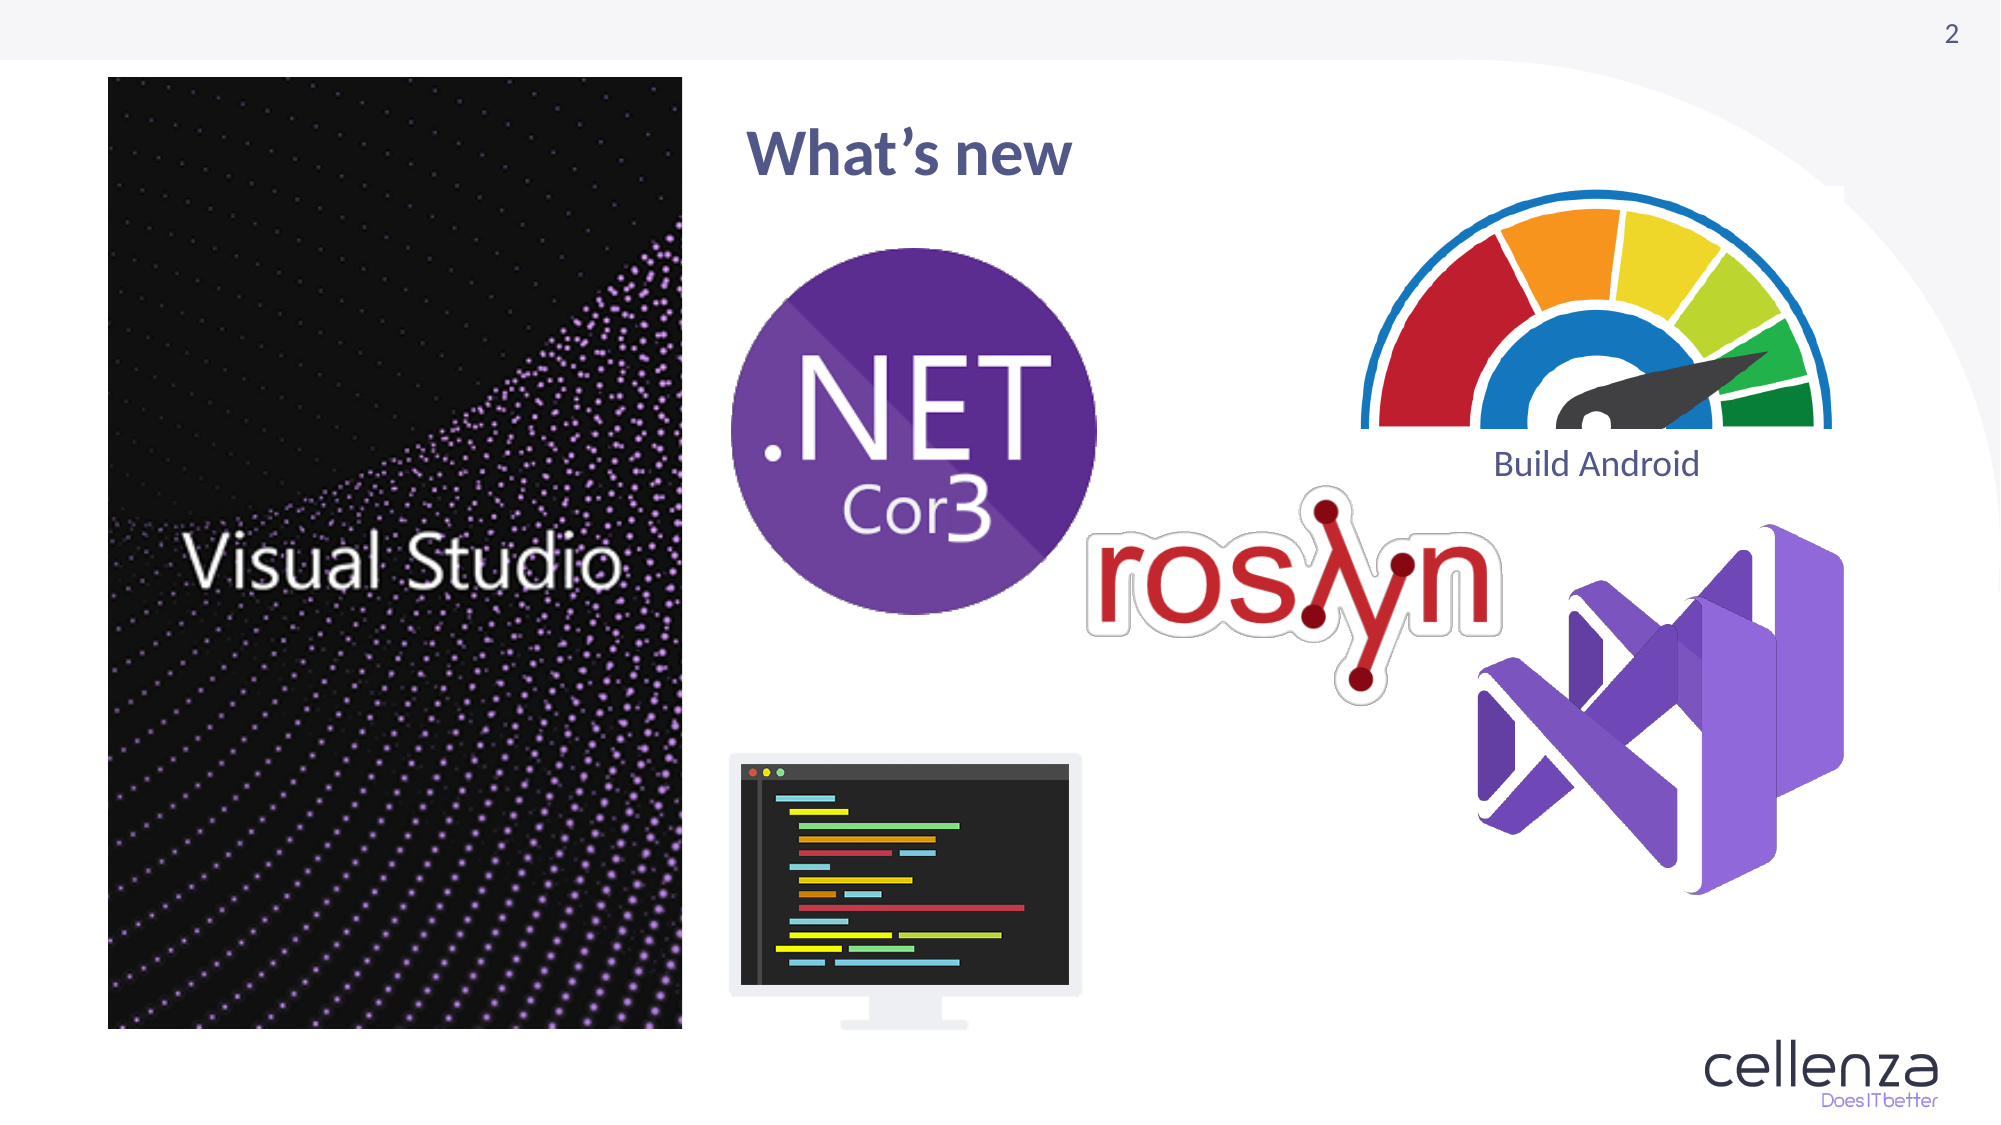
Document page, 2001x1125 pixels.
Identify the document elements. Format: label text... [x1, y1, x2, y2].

picture [1350, 186, 1844, 429]
title What’s new [731, 77, 1844, 230]
picture [1699, 1035, 1941, 1112]
picture [108, 77, 1844, 1096]
text_box Build Android [1478, 431, 1716, 492]
